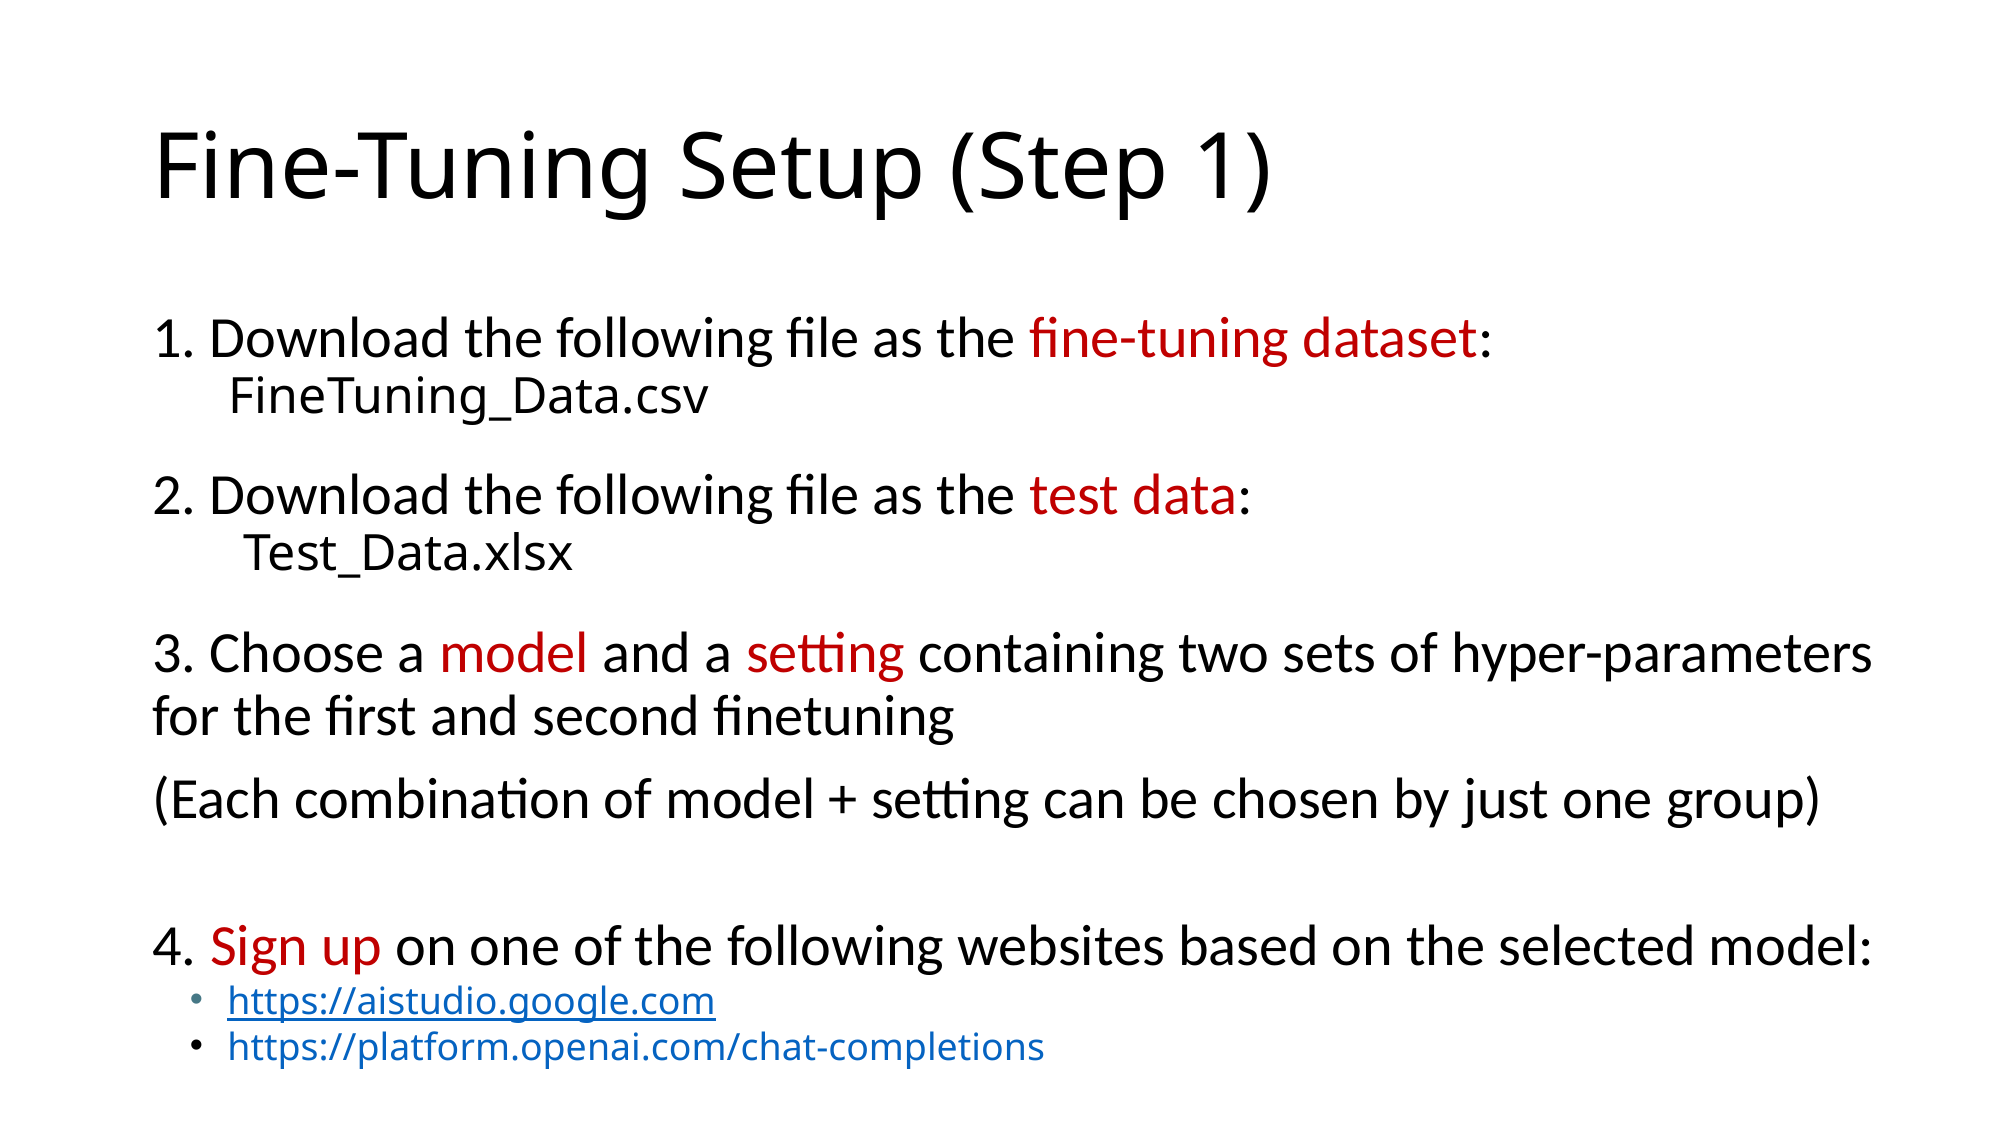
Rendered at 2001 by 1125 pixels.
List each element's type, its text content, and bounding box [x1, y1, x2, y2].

list 1. Download the following file as the fine-tuning dataset: FineTuning_Data.csv 2. Download the following file as the test data: Test_Data.xlsx 3. Choose a model and a setting containing two sets of hyper-parameters for the first and second finetuning (Each combination of model + setting can be chosen by just one group) 4. Sign up on one of the following websites based on the selected model: https://aistudio.google.com https://platform.openai.com/chat-completions [137, 299, 1916, 1014]
title Fine-Tuning Setup (Step 1) [137, 59, 1863, 278]
